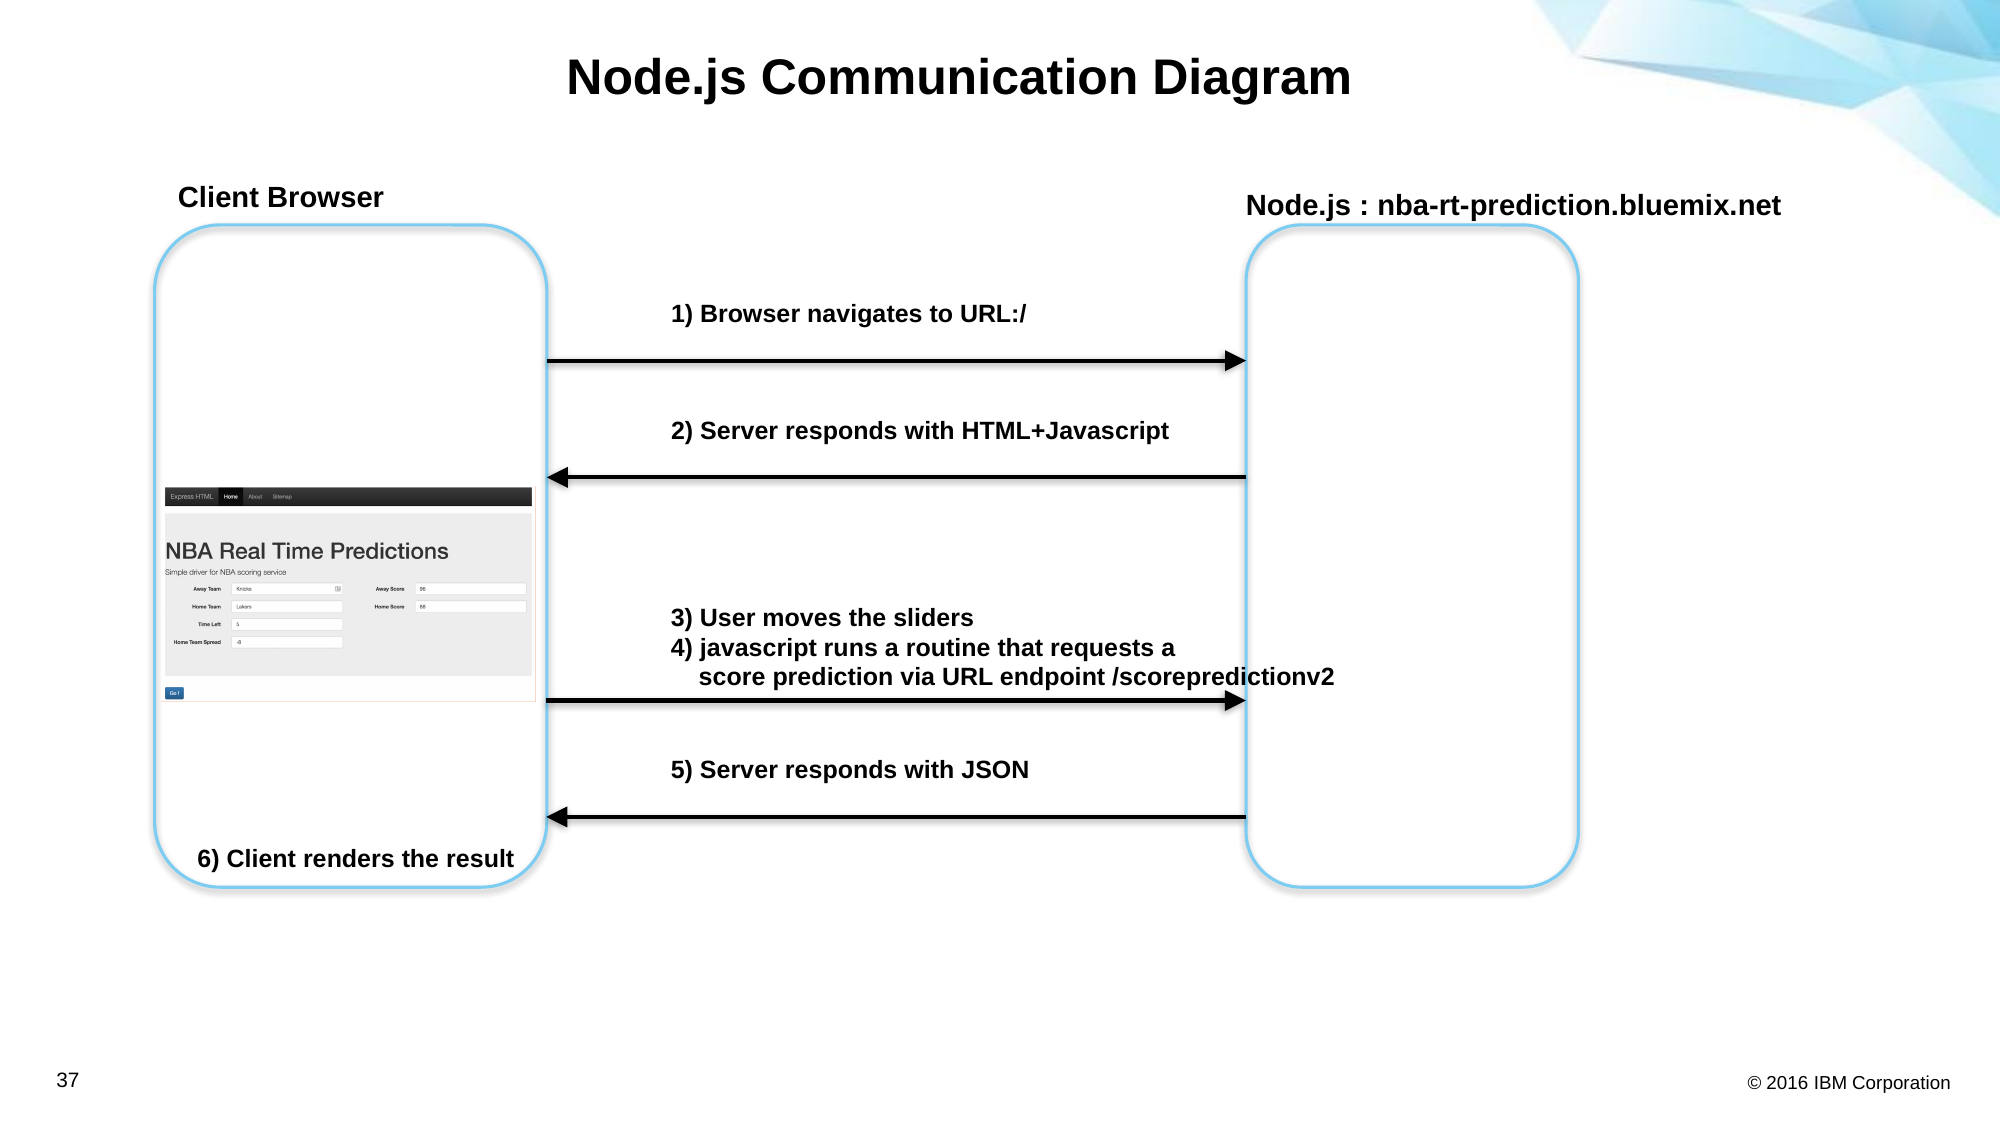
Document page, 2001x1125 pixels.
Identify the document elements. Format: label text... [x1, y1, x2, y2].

text_box [153, 224, 548, 884]
text_box 5) Server responds with JSON [670, 746, 1371, 817]
list Client Browser [177, 170, 447, 237]
text_box 2) Server responds with HTML+Javascript [671, 407, 1372, 478]
text_box Node.js Communication Diagram [566, 37, 1413, 174]
text_box 6) Client renders the result [197, 834, 898, 905]
text_box 3) User moves the sliders 4) javascript runs a routine that requests a score prediction via URL endpoint /scorepredictionv2 [670, 593, 1371, 701]
text_box 1) Browser navigates to URL:/ [671, 290, 1372, 361]
text_box Node.js : nba-rt-prediction.bluemix.net [1245, 178, 1946, 250]
picture [0, 0, 2000, 1125]
text_box [1245, 250, 1580, 888]
